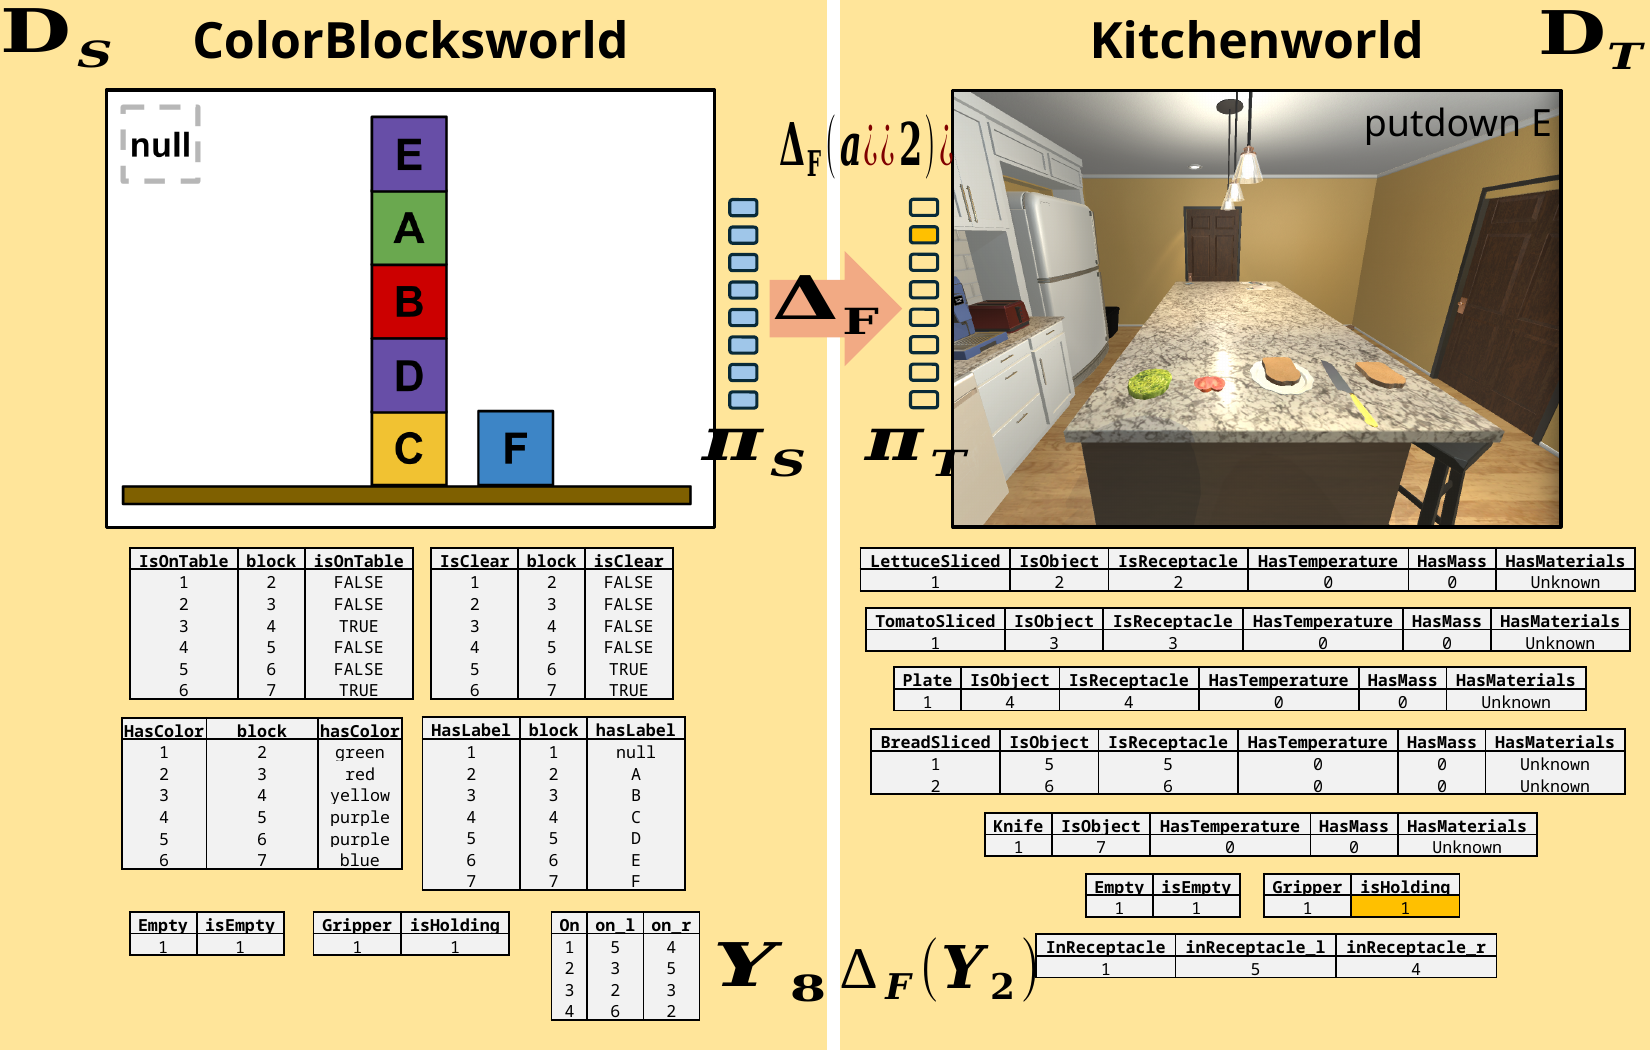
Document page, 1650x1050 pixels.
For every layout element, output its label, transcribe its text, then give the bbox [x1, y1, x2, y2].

table_cell 1 [1265, 896, 1350, 916]
table_cell 5 [123, 826, 206, 847]
table_header hasLabel [588, 718, 684, 738]
table_header HasTemperature [1200, 668, 1358, 688]
table_cell green [319, 740, 401, 761]
table_header HasLabel [423, 718, 519, 738]
table_cell 2 [123, 761, 206, 782]
table_header Gripper [1265, 875, 1350, 894]
table_cell FALSE [586, 570, 672, 591]
text_box [728, 335, 759, 355]
table_header IsObject [962, 668, 1059, 688]
text_box [908, 335, 940, 355]
table_cell Unknown [1492, 630, 1629, 650]
table_cell 1 [1352, 896, 1459, 916]
table_cell 0 [1249, 570, 1408, 590]
table_cell 5 [207, 804, 317, 826]
table_cell FALSE [306, 656, 412, 677]
text_box ColorBlocksworld [177, 1, 644, 77]
table_cell 1 [131, 934, 196, 954]
table_cell 1 [521, 740, 586, 760]
table_cell 1 [123, 740, 206, 761]
table_cell 3 [552, 977, 586, 998]
table_cell 4 [962, 690, 1059, 710]
table_cell 4 [521, 804, 586, 825]
table_cell 4 [432, 634, 517, 656]
table_cell 2 [207, 740, 317, 761]
table_header HasTemperature [1239, 730, 1397, 750]
table_cell 6 [123, 847, 206, 868]
table_cell 3 [1104, 630, 1242, 650]
table_cell 2 [872, 772, 999, 793]
table_cell 2 [423, 760, 519, 782]
text_box [908, 390, 940, 410]
table_header IsReceptacle [1099, 730, 1237, 750]
table_header Knife [986, 814, 1051, 834]
table_cell 1 [314, 934, 400, 954]
table_cell 4 [131, 634, 237, 656]
table_header BreadSliced [872, 730, 999, 750]
table_cell 1 [867, 630, 1004, 650]
table_cell 1 [1154, 896, 1239, 916]
table_header HasMass [1404, 609, 1490, 629]
table_cell 3 [239, 591, 304, 612]
table_cell A [588, 760, 684, 782]
table_header block [521, 718, 586, 738]
table_cell Unknown [1486, 772, 1624, 793]
table_header On [552, 913, 586, 933]
text_box [908, 225, 940, 245]
table_cell 5 [432, 656, 517, 677]
table_cell FALSE [306, 634, 412, 656]
table_header isOnTable [306, 549, 412, 568]
table_cell 6 [432, 677, 517, 698]
table_cell 2 [1011, 570, 1108, 590]
picture [953, 91, 1560, 526]
table_cell Unknown [1399, 835, 1536, 855]
table_cell 5 [1176, 957, 1335, 977]
table_cell blue [319, 847, 401, 868]
table_cell 6 [131, 677, 237, 698]
table_header on_l [588, 913, 643, 933]
table_cell Unknown [1486, 752, 1624, 772]
table_cell 0 [1360, 690, 1446, 710]
table_cell 5 [644, 955, 699, 977]
table_cell 2 [588, 977, 643, 998]
text_box [835, 247, 905, 370]
table_cell 0 [1151, 835, 1310, 855]
table_cell 6 [521, 847, 586, 868]
text_box [728, 225, 759, 245]
table_cell Unknown [1497, 570, 1634, 590]
table_cell 0 [1399, 752, 1485, 772]
table_cell 4 [519, 612, 584, 634]
table_header on_r [644, 913, 699, 933]
table_cell 0 [1200, 690, 1358, 710]
table_cell 5 [423, 825, 519, 847]
table_cell 0 [1239, 752, 1397, 772]
table_header inReceptacle_r [1337, 935, 1496, 955]
table_header IsClear [432, 549, 517, 568]
table_header IsReceptacle [1104, 609, 1242, 629]
table_header isEmpty [198, 913, 283, 933]
table_cell 2 [644, 998, 699, 1019]
table_cell 4 [123, 804, 206, 826]
table_cell 5 [519, 634, 584, 656]
table_cell 0 [1311, 835, 1397, 855]
table_cell TRUE [306, 677, 412, 698]
table_header HasMaterials [1492, 609, 1629, 629]
table_cell yellow [319, 782, 401, 804]
table_cell 6 [207, 826, 317, 847]
table_header HasMass [1409, 549, 1495, 568]
table_cell 7 [521, 868, 586, 889]
table_cell 5 [1099, 752, 1237, 772]
table_cell 3 [588, 955, 643, 977]
text_box [908, 252, 940, 272]
table_header IsObject [1001, 730, 1098, 750]
text_box [908, 307, 940, 327]
table_cell 1 [872, 752, 999, 772]
text_box Kitchenworld [1074, 1, 1439, 77]
table_cell 1 [1087, 896, 1152, 916]
table_header hasColor [319, 719, 401, 738]
table_cell 4 [239, 612, 304, 634]
table_cell 3 [644, 977, 699, 998]
table_cell 1 [861, 570, 1009, 590]
table_cell 2 [519, 570, 584, 591]
table_header HasMaterials [1447, 668, 1585, 688]
table_header LettuceSliced [861, 549, 1009, 568]
table_cell 5 [521, 825, 586, 847]
table_cell 6 [519, 656, 584, 677]
table_cell 3 [131, 612, 237, 634]
table_cell 3 [423, 782, 519, 804]
table_cell 3 [123, 782, 206, 804]
table_cell 5 [131, 656, 237, 677]
table_cell FALSE [306, 570, 412, 591]
table_header HasTemperature [1249, 549, 1408, 568]
table_cell 4 [552, 998, 586, 1019]
table_cell 7 [519, 677, 584, 698]
table_header Plate [895, 668, 960, 688]
table_header isHolding [402, 913, 508, 933]
text_box [728, 197, 759, 218]
table_cell 1 [432, 570, 517, 591]
table_cell FALSE [586, 591, 672, 612]
table_cell purple [319, 826, 401, 847]
table_cell 0 [1409, 570, 1495, 590]
table_cell 6 [1001, 772, 1098, 793]
text_box [908, 280, 940, 300]
table_cell 1 [895, 690, 960, 710]
table_header Empty [131, 913, 196, 933]
text_box [728, 390, 759, 410]
table_cell 5 [1001, 752, 1098, 772]
table_header Empty [1087, 875, 1152, 894]
table_header inReceptacle_l [1176, 935, 1335, 955]
table_header HasMass [1360, 668, 1446, 688]
table_cell 0 [1239, 772, 1397, 793]
table_cell 4 [1060, 690, 1198, 710]
table_cell B [588, 782, 684, 804]
table_cell 7 [239, 677, 304, 698]
table_header isHolding [1352, 875, 1459, 894]
table_cell 2 [432, 591, 517, 612]
table_cell 7 [1053, 835, 1149, 855]
table_cell 1 [198, 934, 283, 954]
table_header isClear [586, 549, 672, 568]
table_cell 6 [1099, 772, 1237, 793]
table_header HasTemperature [1151, 814, 1310, 834]
table_cell E [588, 847, 684, 868]
table_header block [207, 719, 317, 738]
table_cell 4 [1337, 957, 1496, 977]
table_cell 3 [521, 782, 586, 804]
text_box [728, 252, 759, 273]
table_cell 4 [644, 934, 699, 955]
table_header IsReceptacle [1109, 549, 1247, 568]
table_header block [239, 549, 304, 568]
table_cell TRUE [586, 677, 672, 698]
table_header InReceptacle [1037, 935, 1175, 955]
table_cell FALSE [586, 612, 672, 634]
table_cell Unknown [1447, 690, 1585, 710]
table_header IsReceptacle [1060, 668, 1198, 688]
table_header HasMass [1311, 814, 1397, 834]
table_cell 3 [432, 612, 517, 634]
table_cell C [588, 804, 684, 825]
table_cell null [588, 740, 684, 760]
table_cell 1 [1037, 957, 1175, 977]
table_header IsObject [1011, 549, 1108, 568]
table_cell 3 [1006, 630, 1102, 650]
table_header HasMass [1399, 730, 1485, 750]
table_header Gripper [314, 913, 400, 933]
text_box putdown E [1560, 91, 1567, 152]
table_header HasMaterials [1399, 814, 1536, 834]
text_box [728, 362, 759, 383]
table_cell 1 [131, 570, 237, 591]
table_cell purple [319, 804, 401, 826]
table_header TomatoSliced [867, 609, 1004, 629]
table_header HasMaterials [1497, 549, 1634, 568]
table_cell 6 [588, 998, 643, 1019]
table_cell 2 [552, 955, 586, 977]
table_cell red [319, 761, 401, 782]
table_cell D [588, 825, 684, 847]
table_cell TRUE [586, 656, 672, 677]
table_cell 7 [207, 847, 317, 868]
table_cell TRUE [306, 612, 412, 634]
table_cell 2 [239, 570, 304, 591]
picture [107, 90, 714, 527]
table_cell F [588, 868, 684, 889]
text_box [908, 197, 940, 217]
table_header IsObject [1006, 609, 1102, 629]
table_cell 1 [402, 934, 508, 954]
table_cell 6 [423, 847, 519, 868]
table_cell 6 [239, 656, 304, 677]
table_header IsObject [1053, 814, 1149, 834]
table_cell FALSE [306, 591, 412, 612]
table_cell 0 [1244, 630, 1402, 650]
table_cell 2 [131, 591, 237, 612]
table_header isEmpty [1154, 875, 1239, 894]
table_header HasColor [123, 719, 206, 738]
table_header IsOnTable [131, 549, 237, 568]
table_header HasTemperature [1244, 609, 1402, 629]
table_cell 2 [1109, 570, 1247, 590]
table_cell 3 [207, 761, 317, 782]
table_cell 1 [986, 835, 1051, 855]
table_cell 5 [588, 934, 643, 955]
table_cell 2 [521, 760, 586, 782]
text_box [908, 362, 940, 382]
table_cell 1 [552, 934, 586, 955]
table_header HasMaterials [1486, 730, 1624, 750]
table_cell 0 [1404, 630, 1490, 650]
table_cell 0 [1399, 772, 1485, 793]
table_cell 5 [239, 634, 304, 656]
text_box [728, 307, 759, 328]
table_header block [519, 549, 584, 568]
text_box [728, 280, 759, 300]
table_cell 4 [423, 804, 519, 825]
text_box [768, 278, 833, 339]
table_cell 7 [423, 868, 519, 889]
table_cell 3 [519, 591, 584, 612]
table_cell 1 [423, 740, 519, 760]
table_cell 4 [207, 782, 317, 804]
table_cell FALSE [586, 634, 672, 656]
